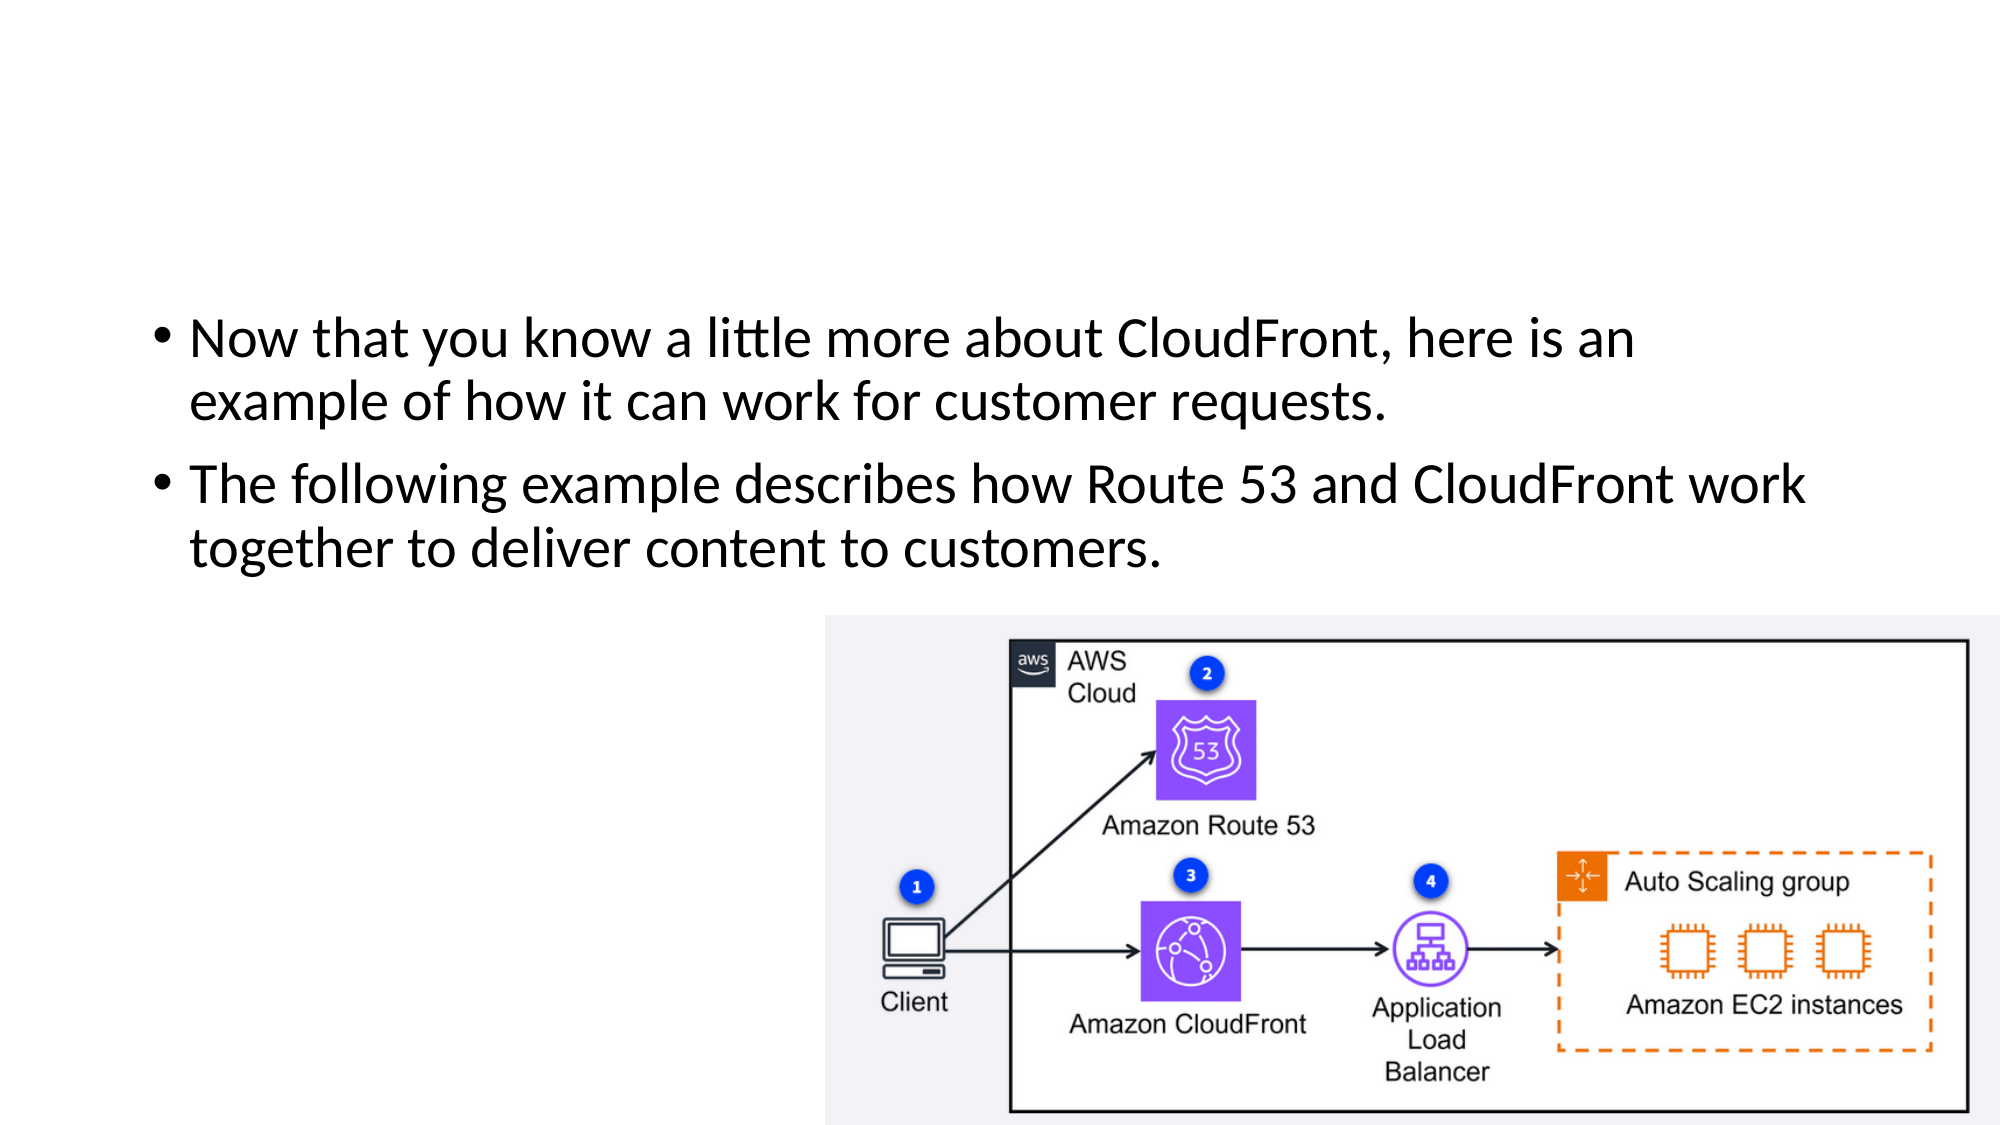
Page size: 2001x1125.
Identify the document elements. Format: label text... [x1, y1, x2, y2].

list Now that you know a little more about CloudFront, here is an example of how it can work for customer requests. The following example describes how Route 53 and CloudFront work together to deliver content to customers. [137, 299, 1863, 1014]
picture [824, 615, 2000, 1125]
